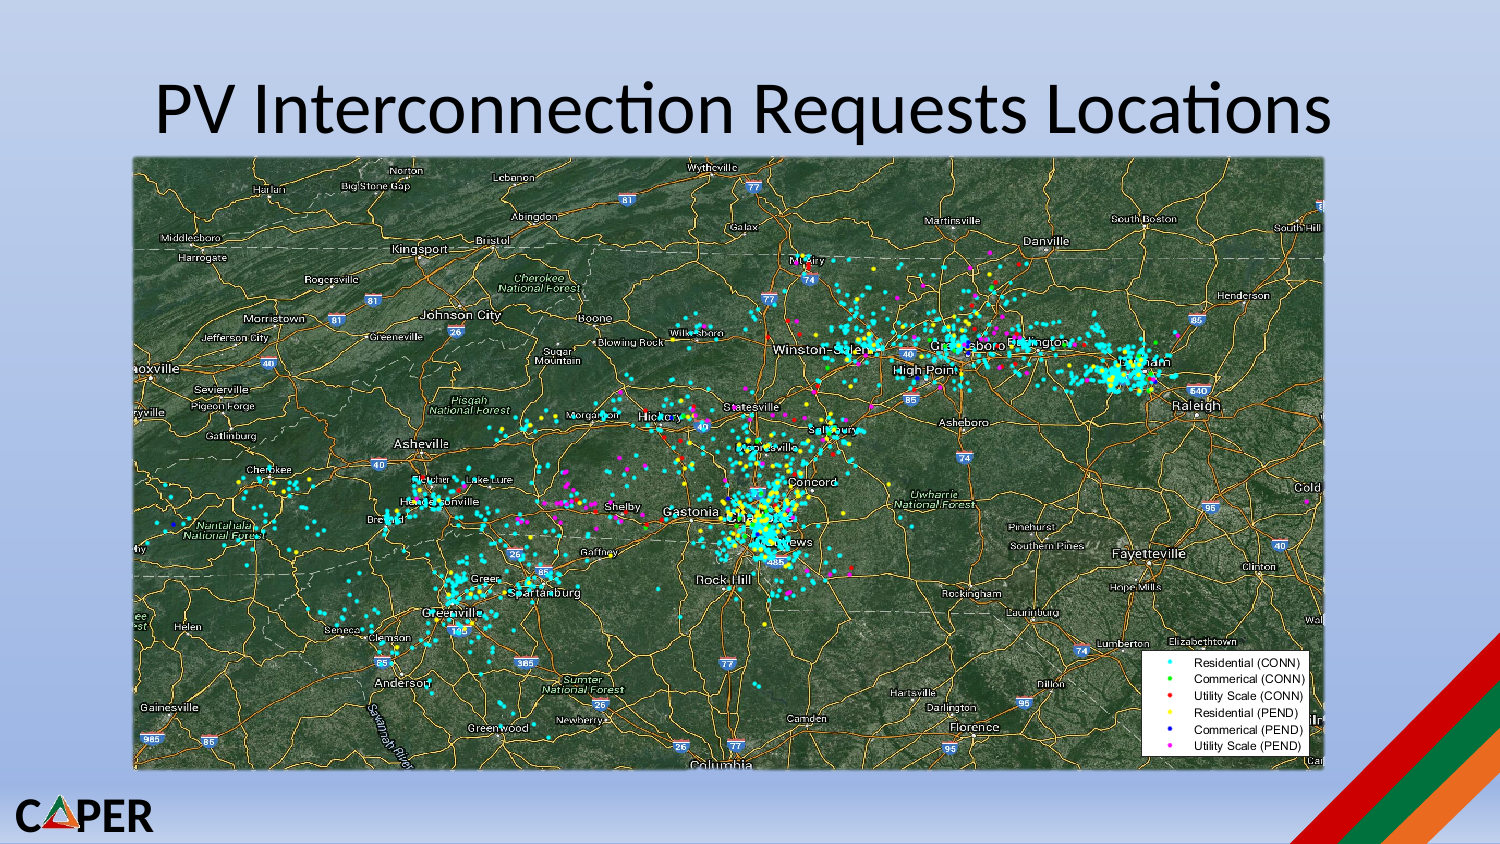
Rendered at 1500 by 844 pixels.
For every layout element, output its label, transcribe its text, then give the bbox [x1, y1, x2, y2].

title PV Interconnection Requests Locations [75, 33, 1413, 175]
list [99, 146, 1356, 798]
picture [37, 792, 83, 829]
